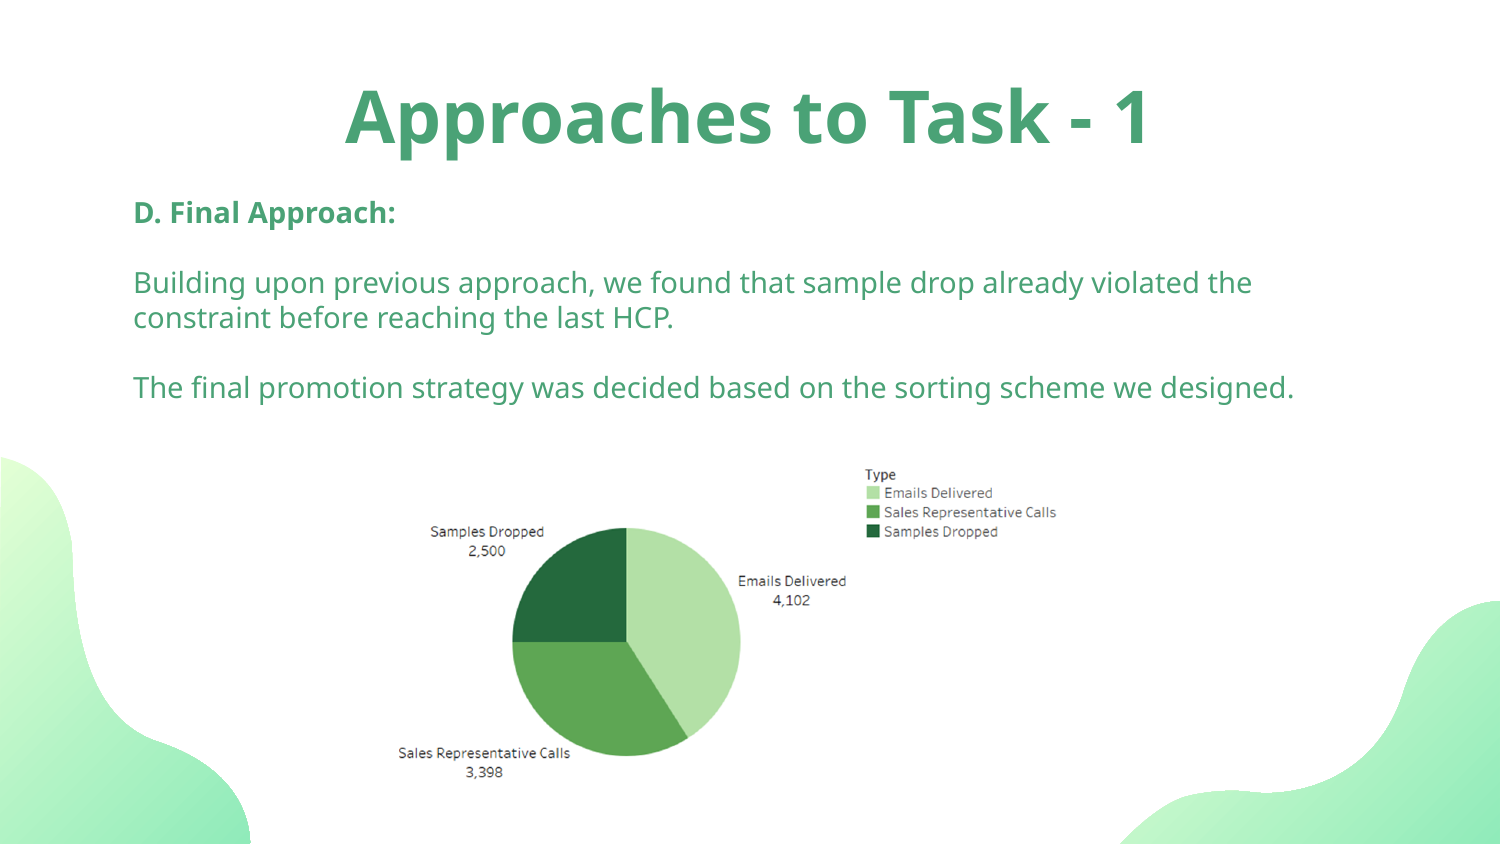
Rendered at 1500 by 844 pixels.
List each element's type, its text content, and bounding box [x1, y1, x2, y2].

picture [398, 459, 1102, 797]
title Approaches to Task - 1 [118, 88, 1382, 142]
text_box D. Final Approach: Building upon previous approach, we found that sample drop already violated the constraint before reaching the last HCP. The final promotion strategy was decided based on the sorting scheme we designed. [118, 179, 1382, 419]
